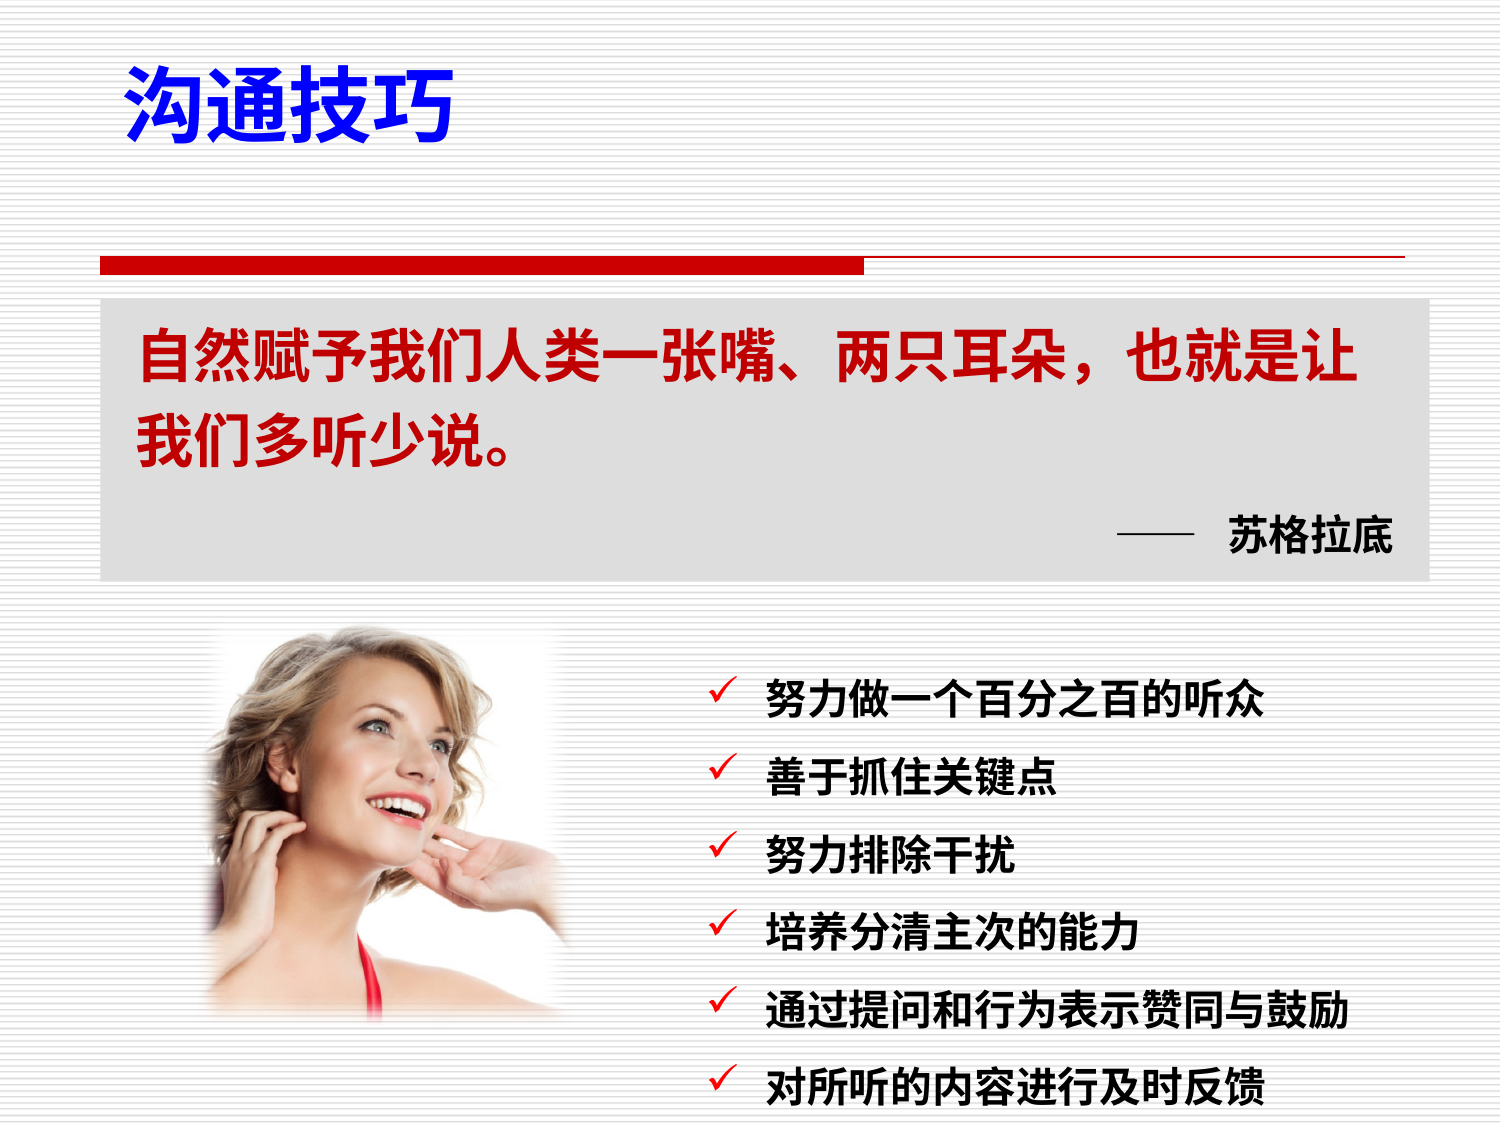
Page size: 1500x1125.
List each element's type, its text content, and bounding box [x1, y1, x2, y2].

text_box 努力做一个百分之百的听众 善于抓住关键点 努力排除干扰 培养分清主次的能力 通过提问和行为表示赞同与鼓励 对所听的内容进行及时反馈 [690, 651, 1415, 1119]
picture [0, 0, 1500, 1125]
text_box 自然赋予我们人类一张嘴、两只耳朵，也就是让我们多听少说。 —— 苏格拉底 [100, 298, 1430, 582]
text_box 沟通技巧 [107, 45, 1423, 155]
